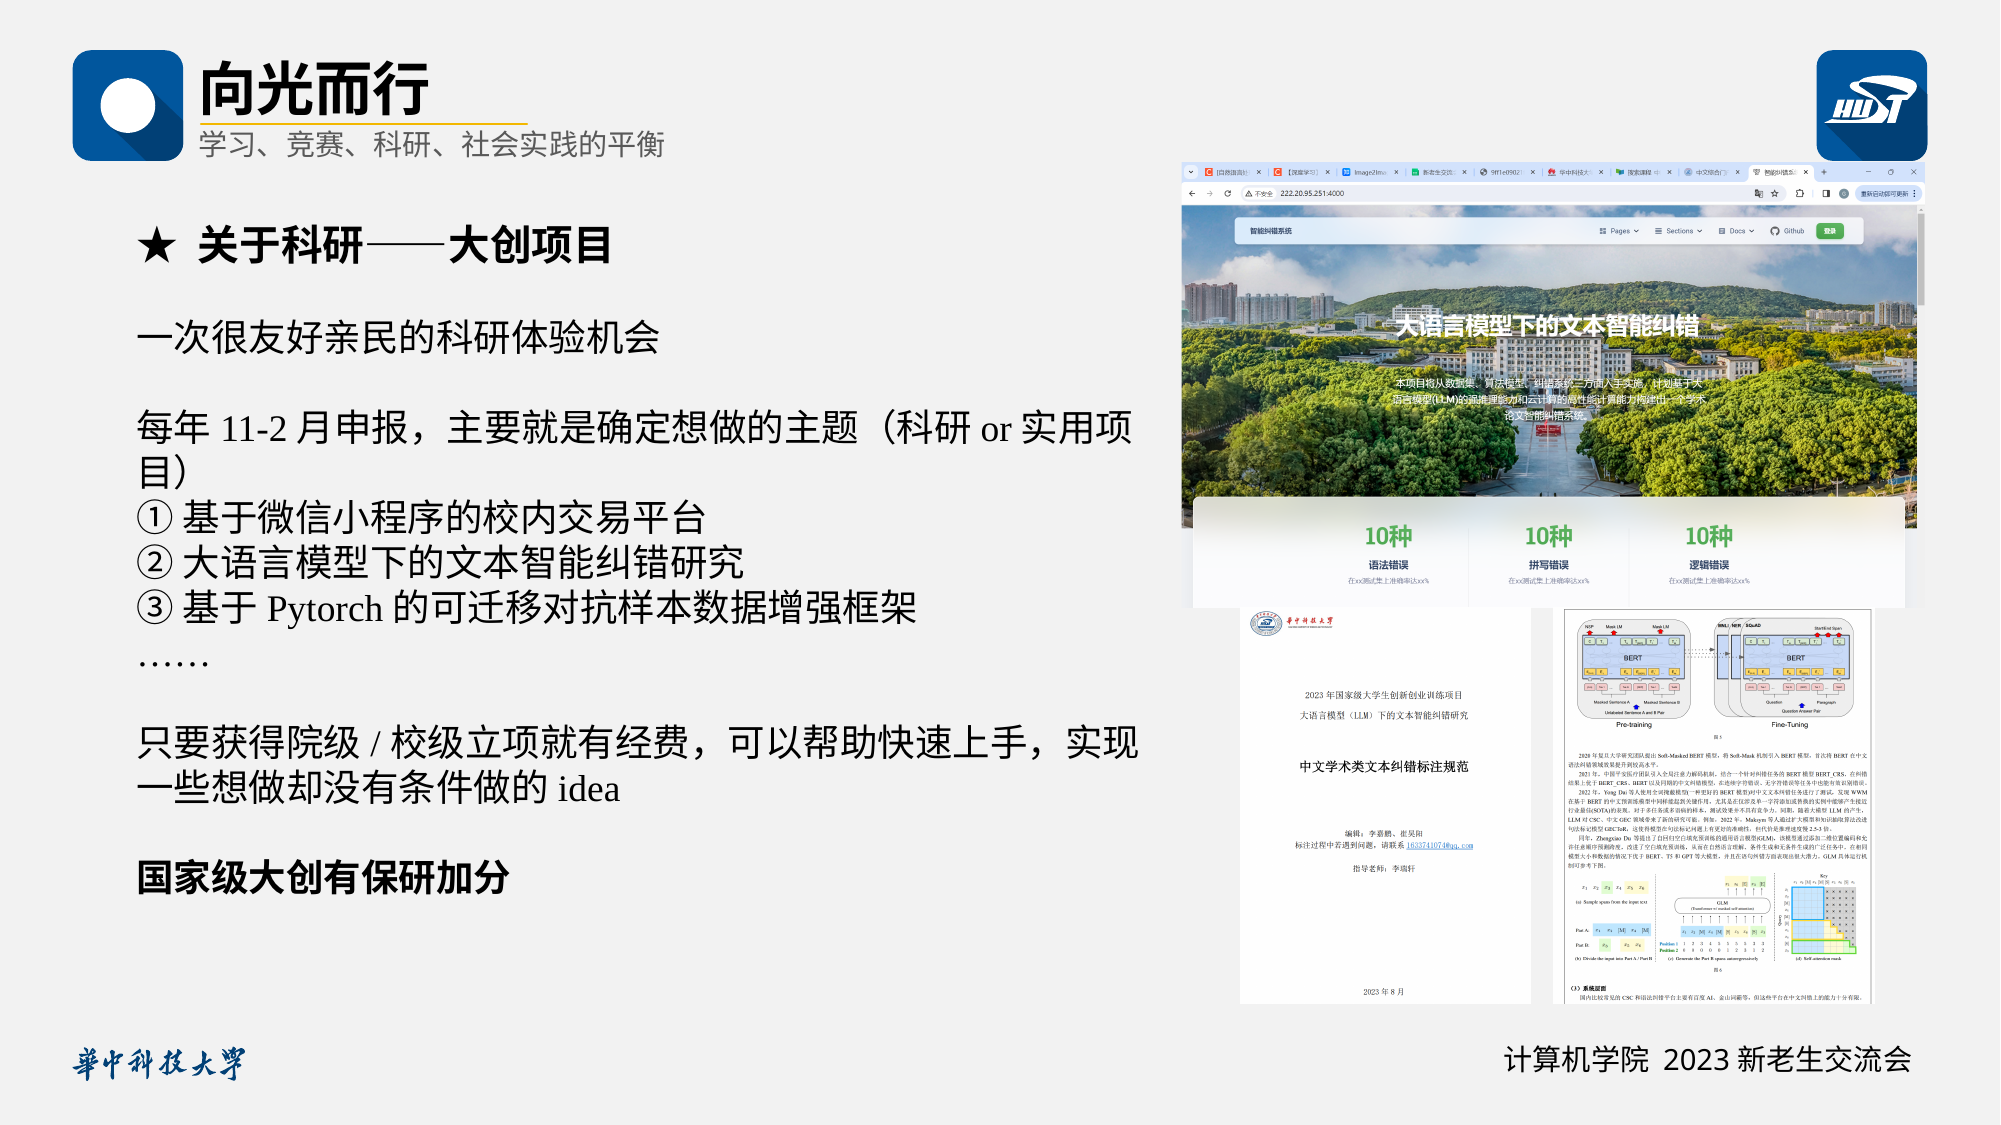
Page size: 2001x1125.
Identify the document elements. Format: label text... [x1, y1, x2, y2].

picture [1181, 162, 1925, 1004]
text_box ★ 关于科研——大创项目 一次很友好亲民的科研体验机会 每年11-2月申报，主要就是确定想做的主题（科研or实用项目） ①基于微信小程序的校内交易平台 ②大语言模型下的文本智能纠错研究 ③基于Pytorch的可迁移对抗样本数据增强框架 …… 只要获得院级/校级立项就有经费，可以帮助快速上手，实现一些想做却没有条件做的idea 国家级大创有保研加分 [121, 211, 1159, 907]
list 学习、竞赛、科研、社会实践的平衡 [183, 119, 1221, 170]
list 向光而行 [183, 44, 1221, 119]
